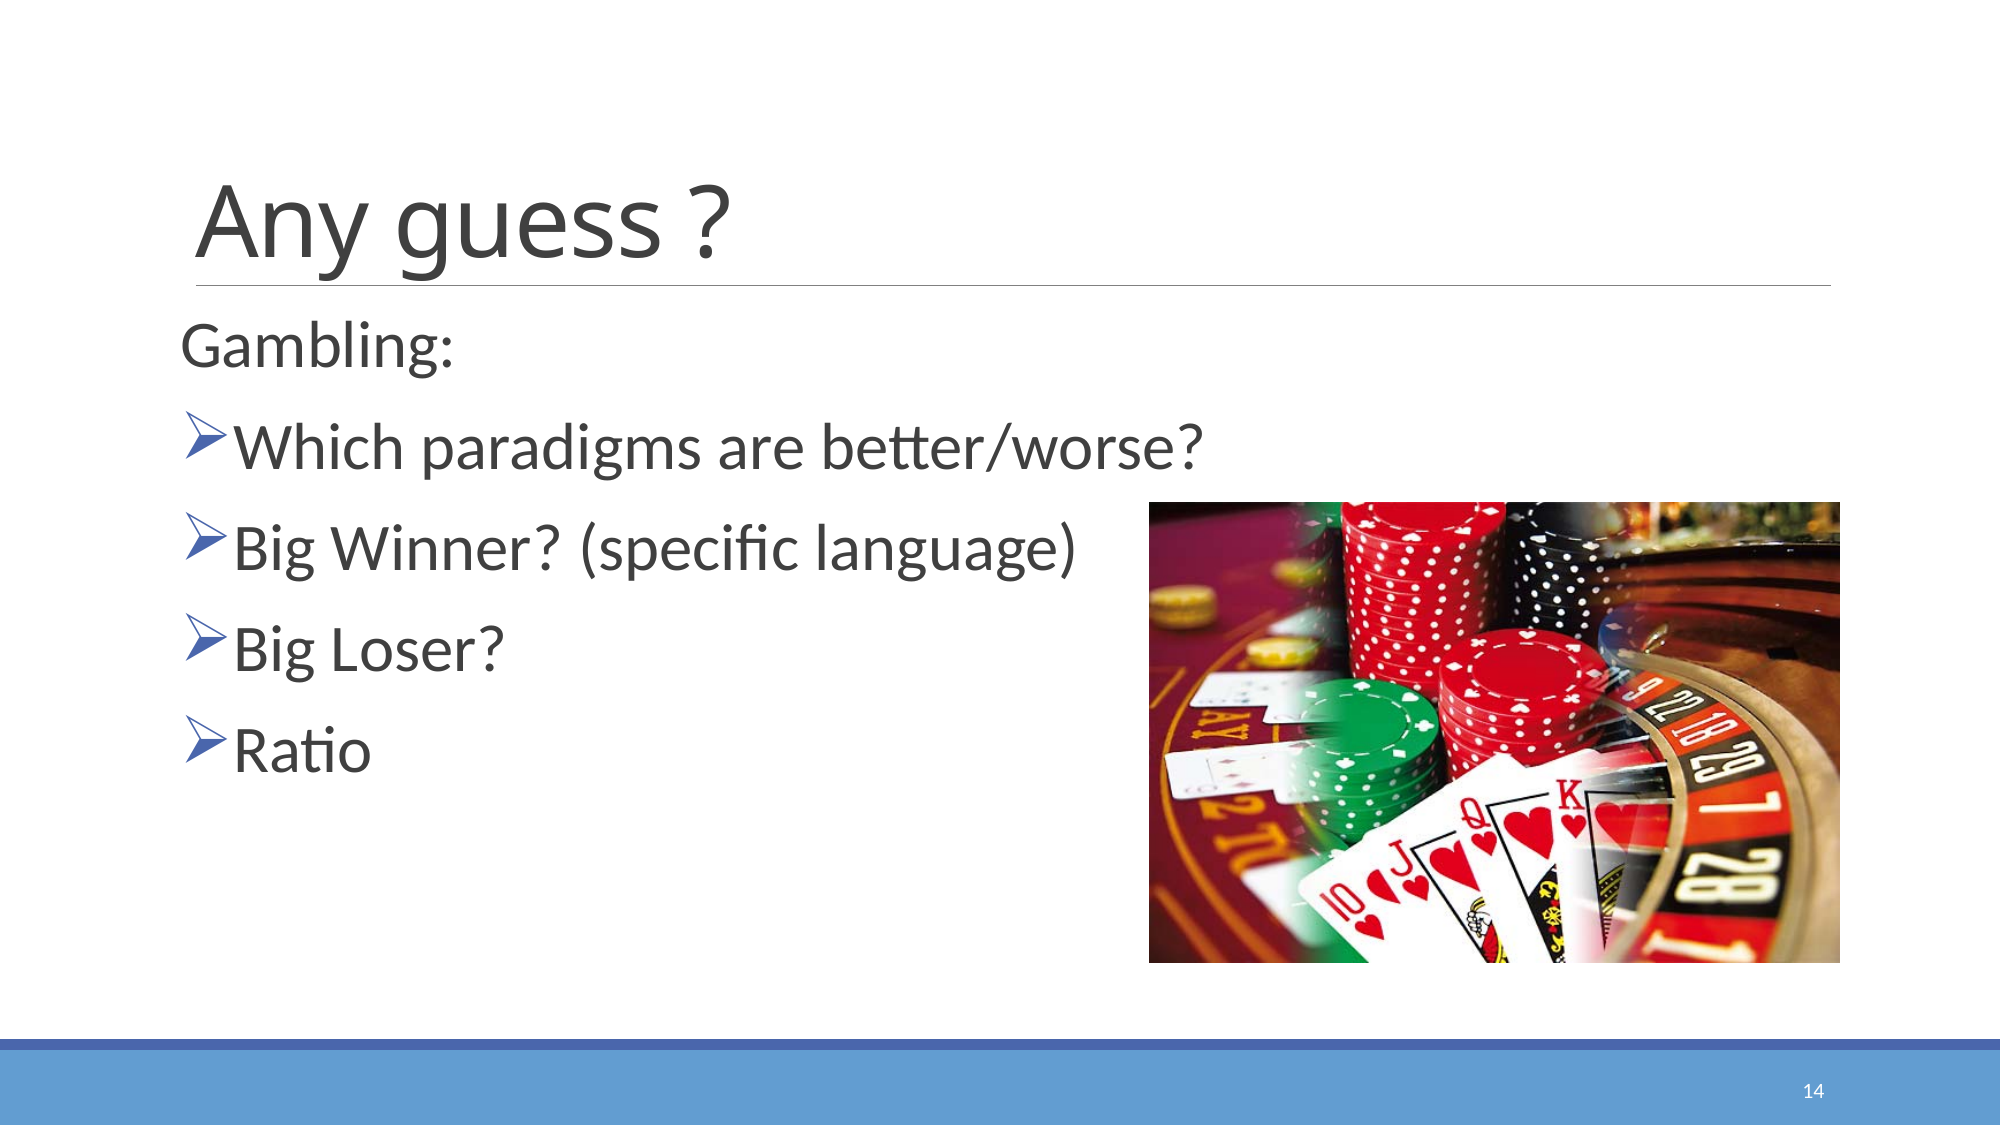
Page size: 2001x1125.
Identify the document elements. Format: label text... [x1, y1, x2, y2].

picture [1148, 502, 1840, 964]
slide_number 14 [1624, 1059, 1840, 1120]
title Any guess ? [180, 47, 1830, 285]
list Gambling: Which paradigms are better/worse? Big Winner? (specific language) Big Loser? Ratio [180, 302, 1830, 963]
